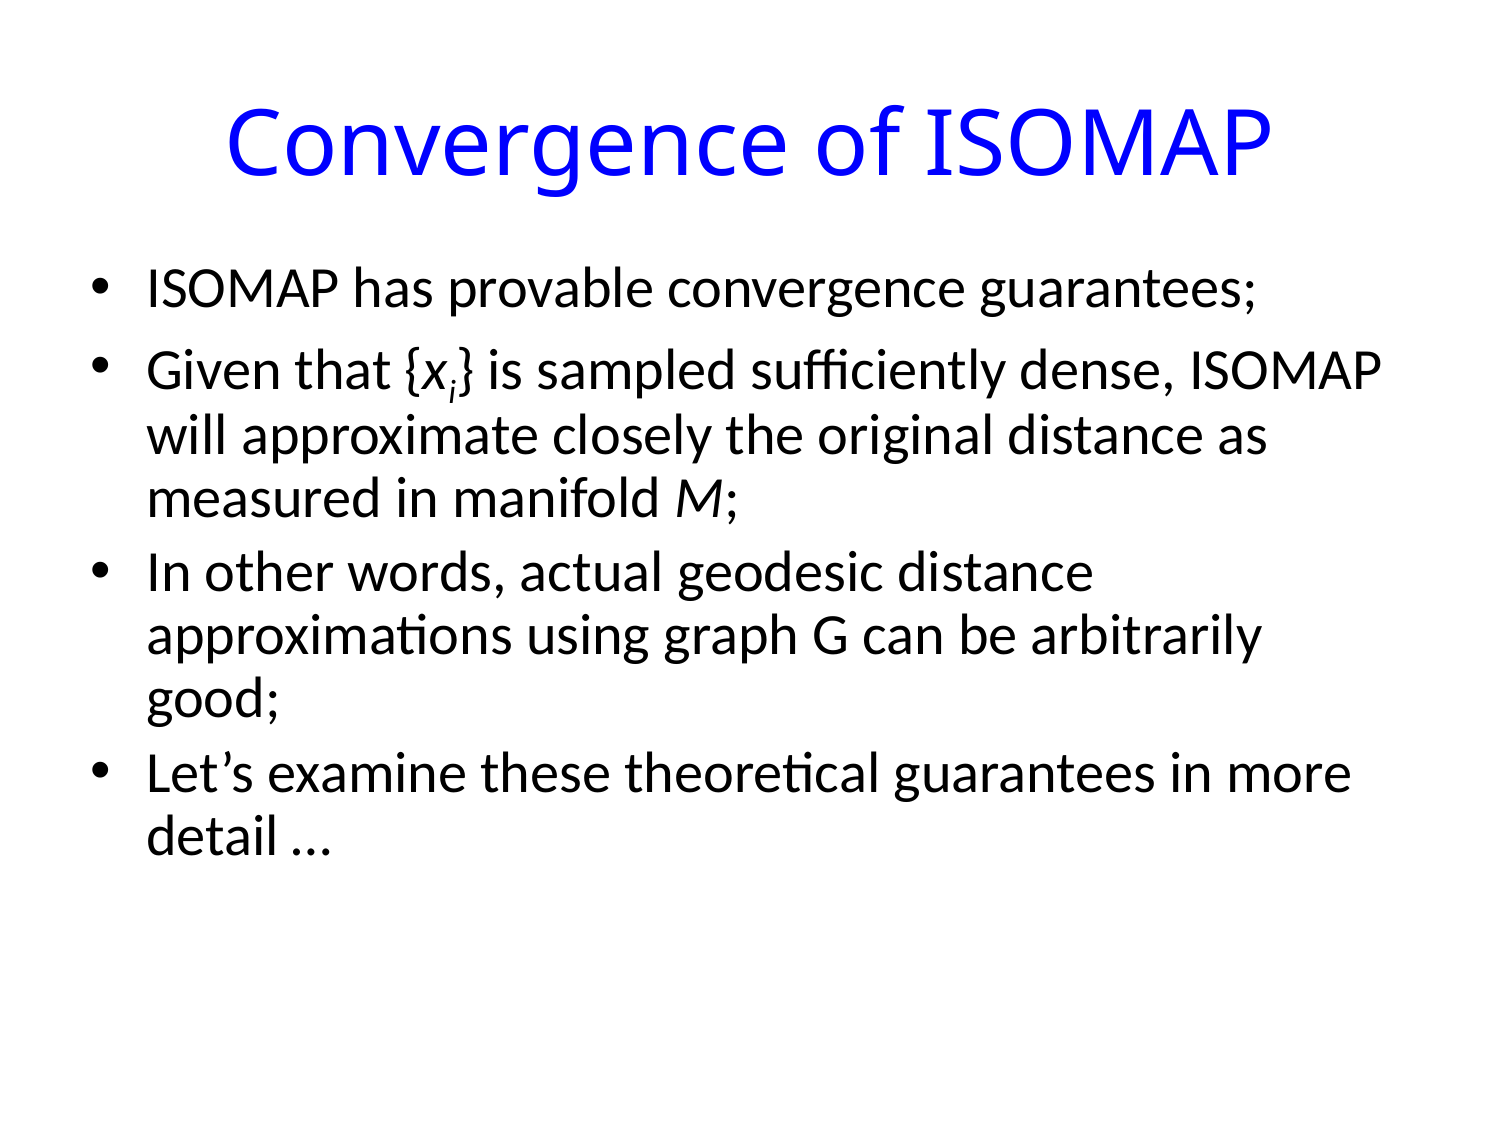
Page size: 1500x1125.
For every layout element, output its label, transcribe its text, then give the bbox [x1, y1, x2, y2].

list ISOMAP has provable convergence guarantees; Given that {xi} is sampled sufficiently dense, ISOMAP will approximate closely the original distance as measured in manifold M; In other words, actual geodesic distance approximations using graph G can be arbitrarily good; Let’s examine these theoretical guarantees in more detail … [75, 249, 1425, 993]
title Convergence of ISOMAP [75, 45, 1425, 233]
